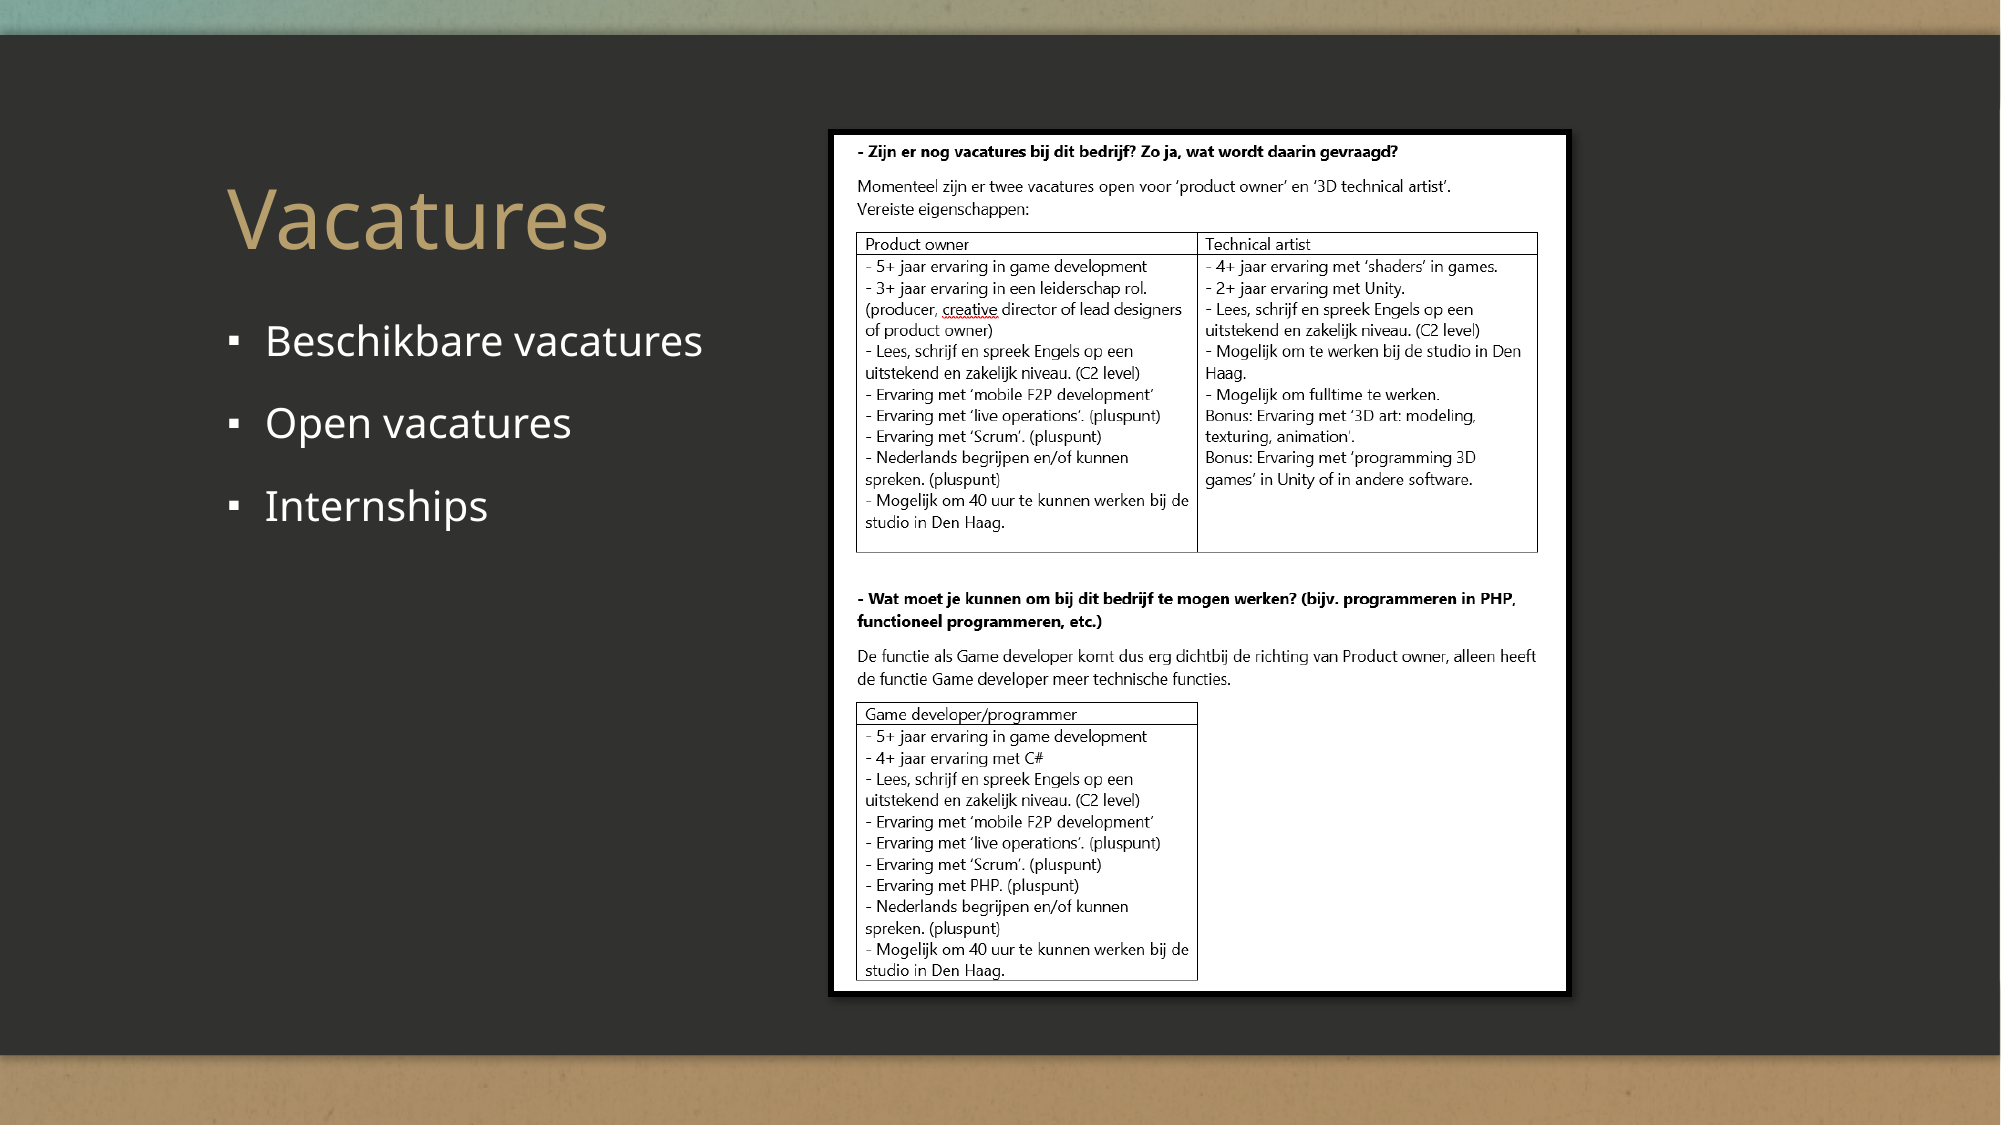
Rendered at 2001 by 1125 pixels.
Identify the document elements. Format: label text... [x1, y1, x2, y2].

list Beschikbare vacatures Open vacatures Internships [212, 312, 1788, 1013]
picture [0, 0, 2001, 1125]
title Vacatures [212, 68, 1788, 275]
picture [833, 135, 1566, 991]
